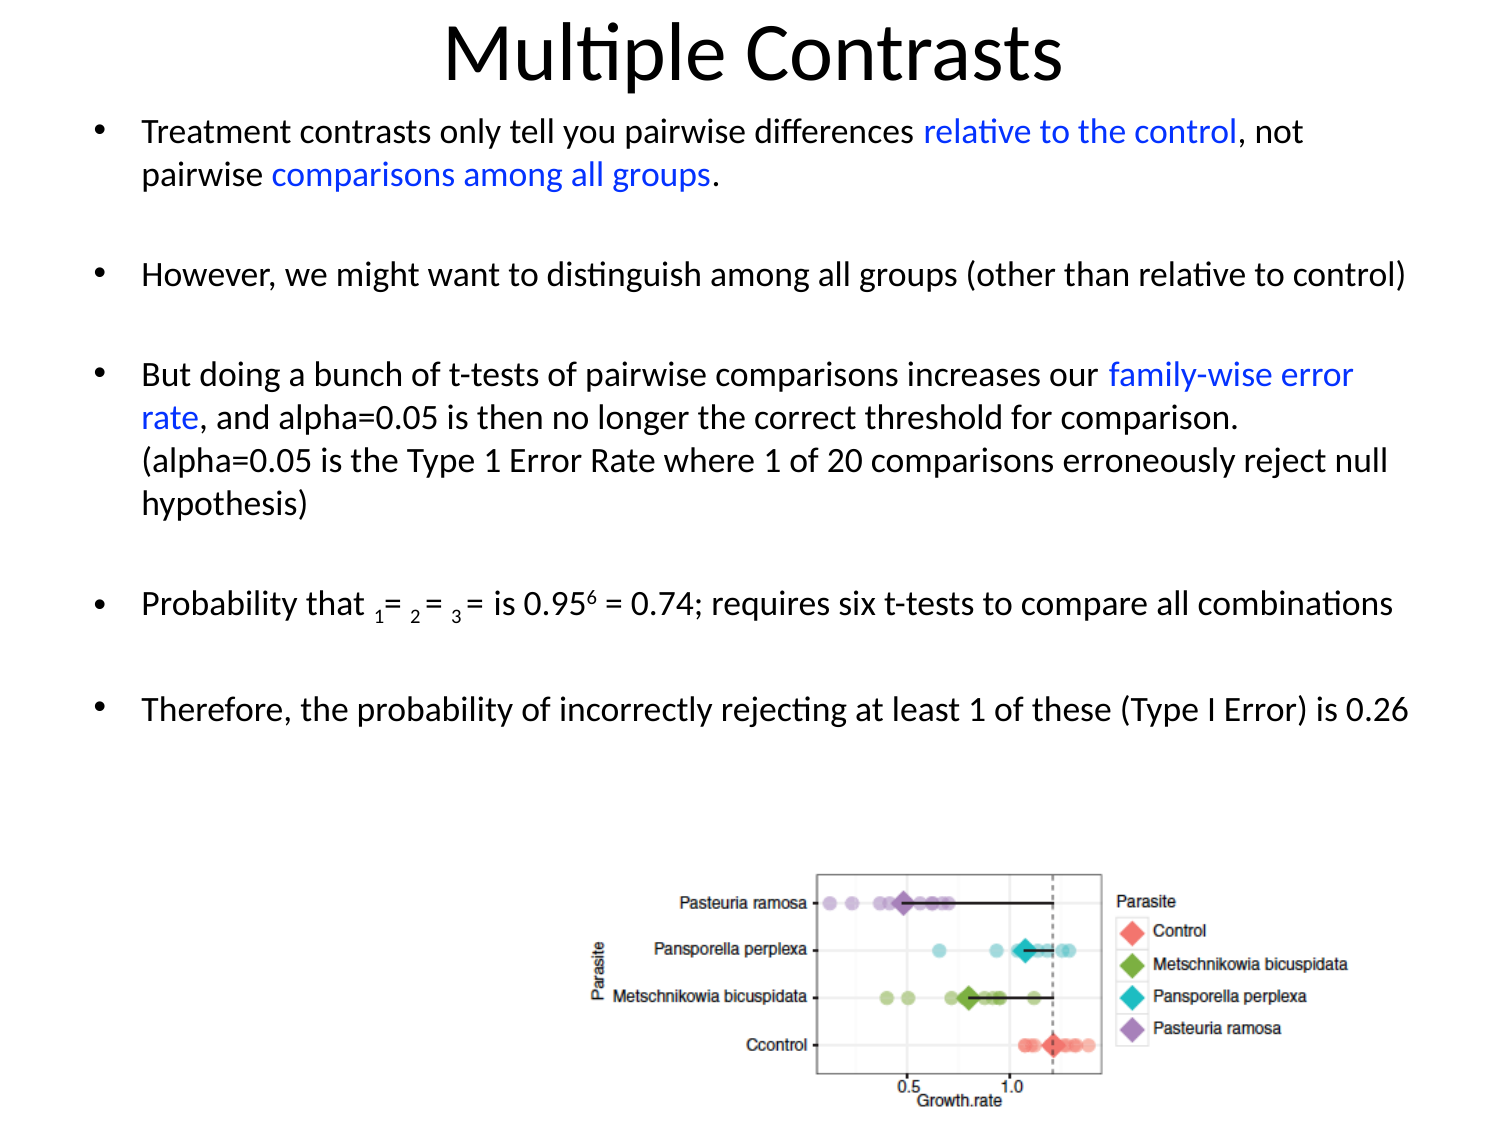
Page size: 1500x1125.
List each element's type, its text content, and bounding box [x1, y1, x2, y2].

title Multiple Contrasts [78, 0, 1429, 125]
picture [587, 870, 1359, 1115]
